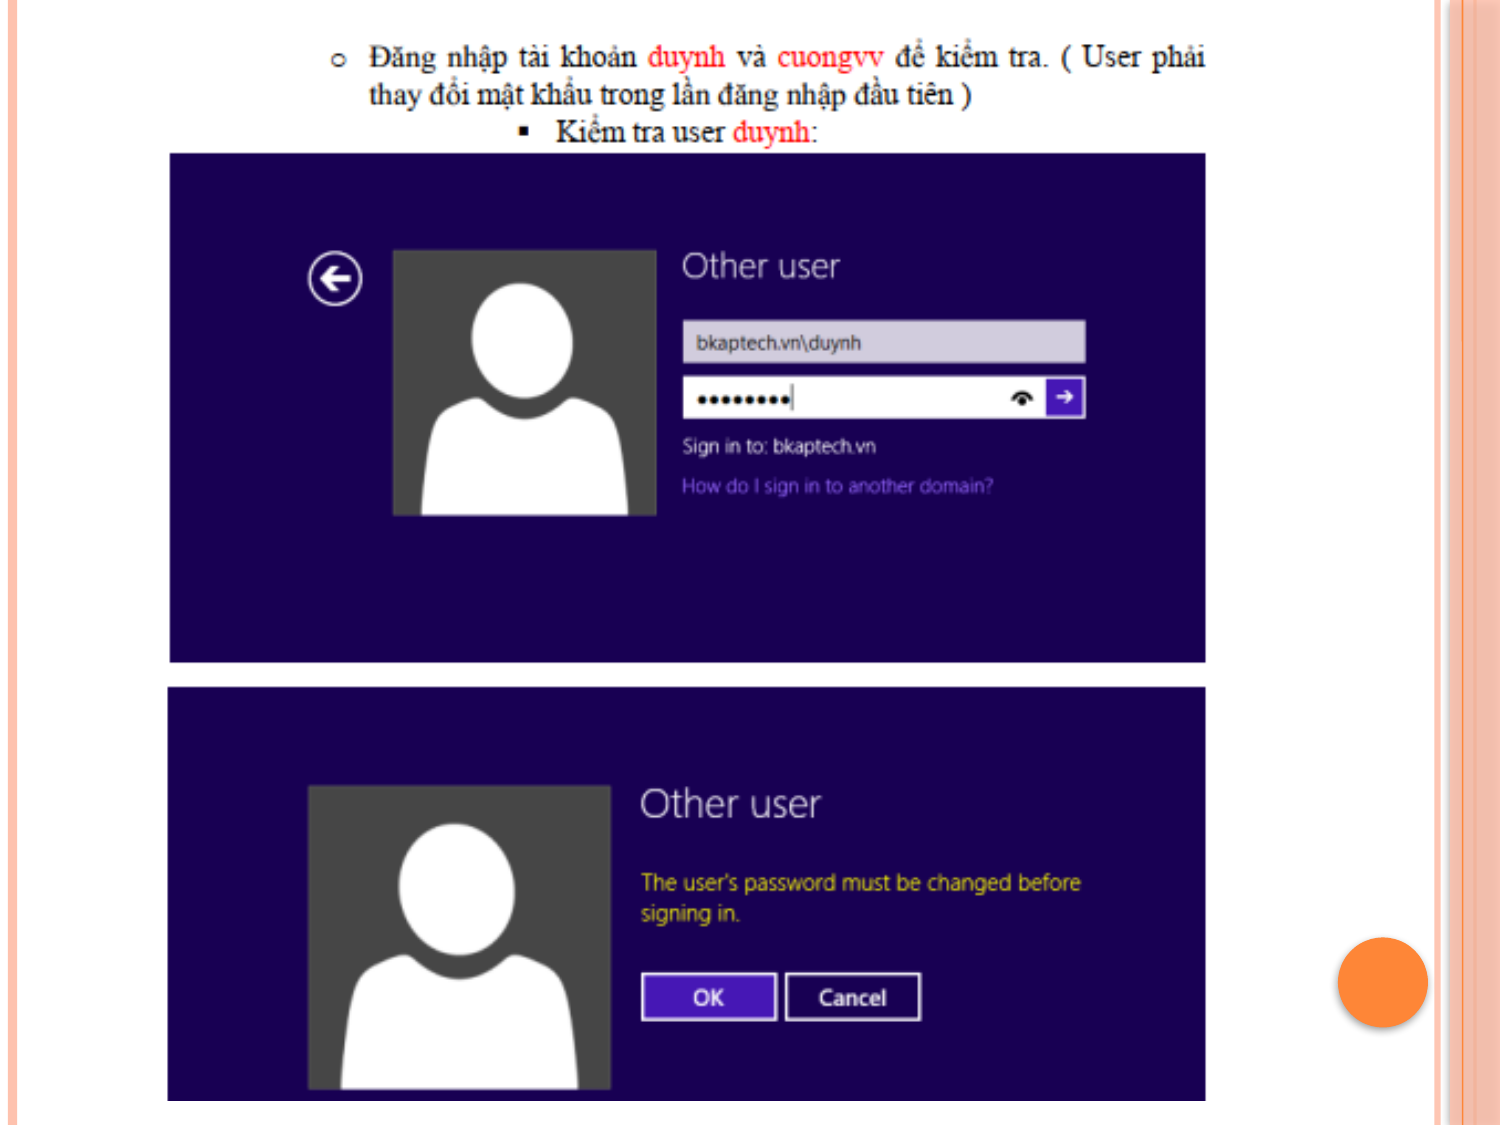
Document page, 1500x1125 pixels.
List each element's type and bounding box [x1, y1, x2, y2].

picture [142, 20, 1213, 1102]
